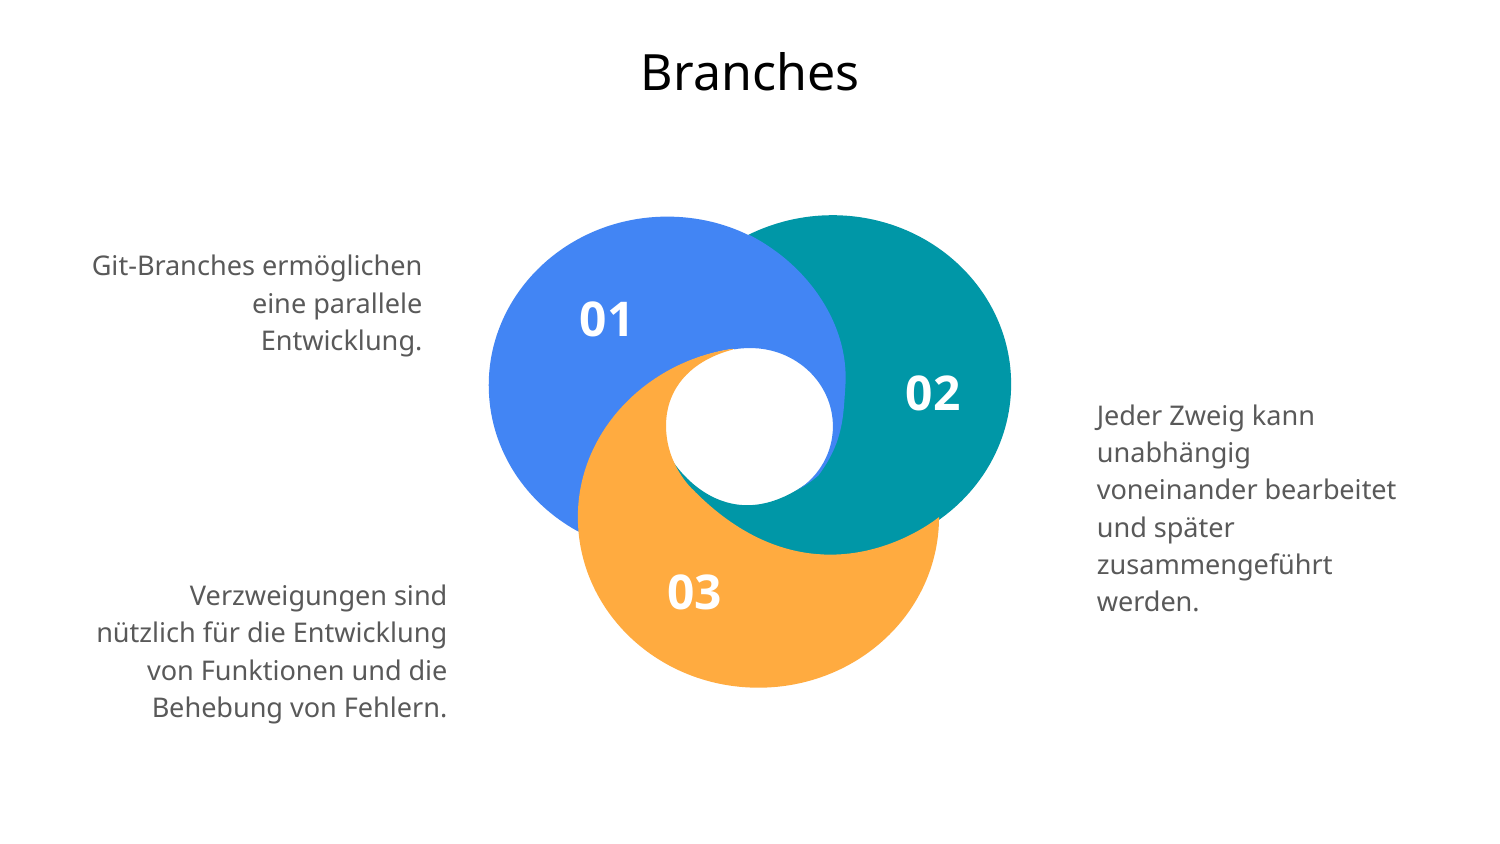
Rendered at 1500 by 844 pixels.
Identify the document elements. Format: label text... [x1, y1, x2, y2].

title Branches [283, 65, 1217, 136]
subtitle Jeder Zweig kann unabhängig voneinander bearbeitet und später zusammengeführt werden. [1081, 378, 1426, 602]
subtitle Git-Branches ermöglichen eine parallele Entwicklung. [76, 228, 438, 364]
subtitle Verzweigungen sind nützlich für die Entwicklung von Funktionen und die Behebung von Fehlern. [74, 558, 463, 704]
